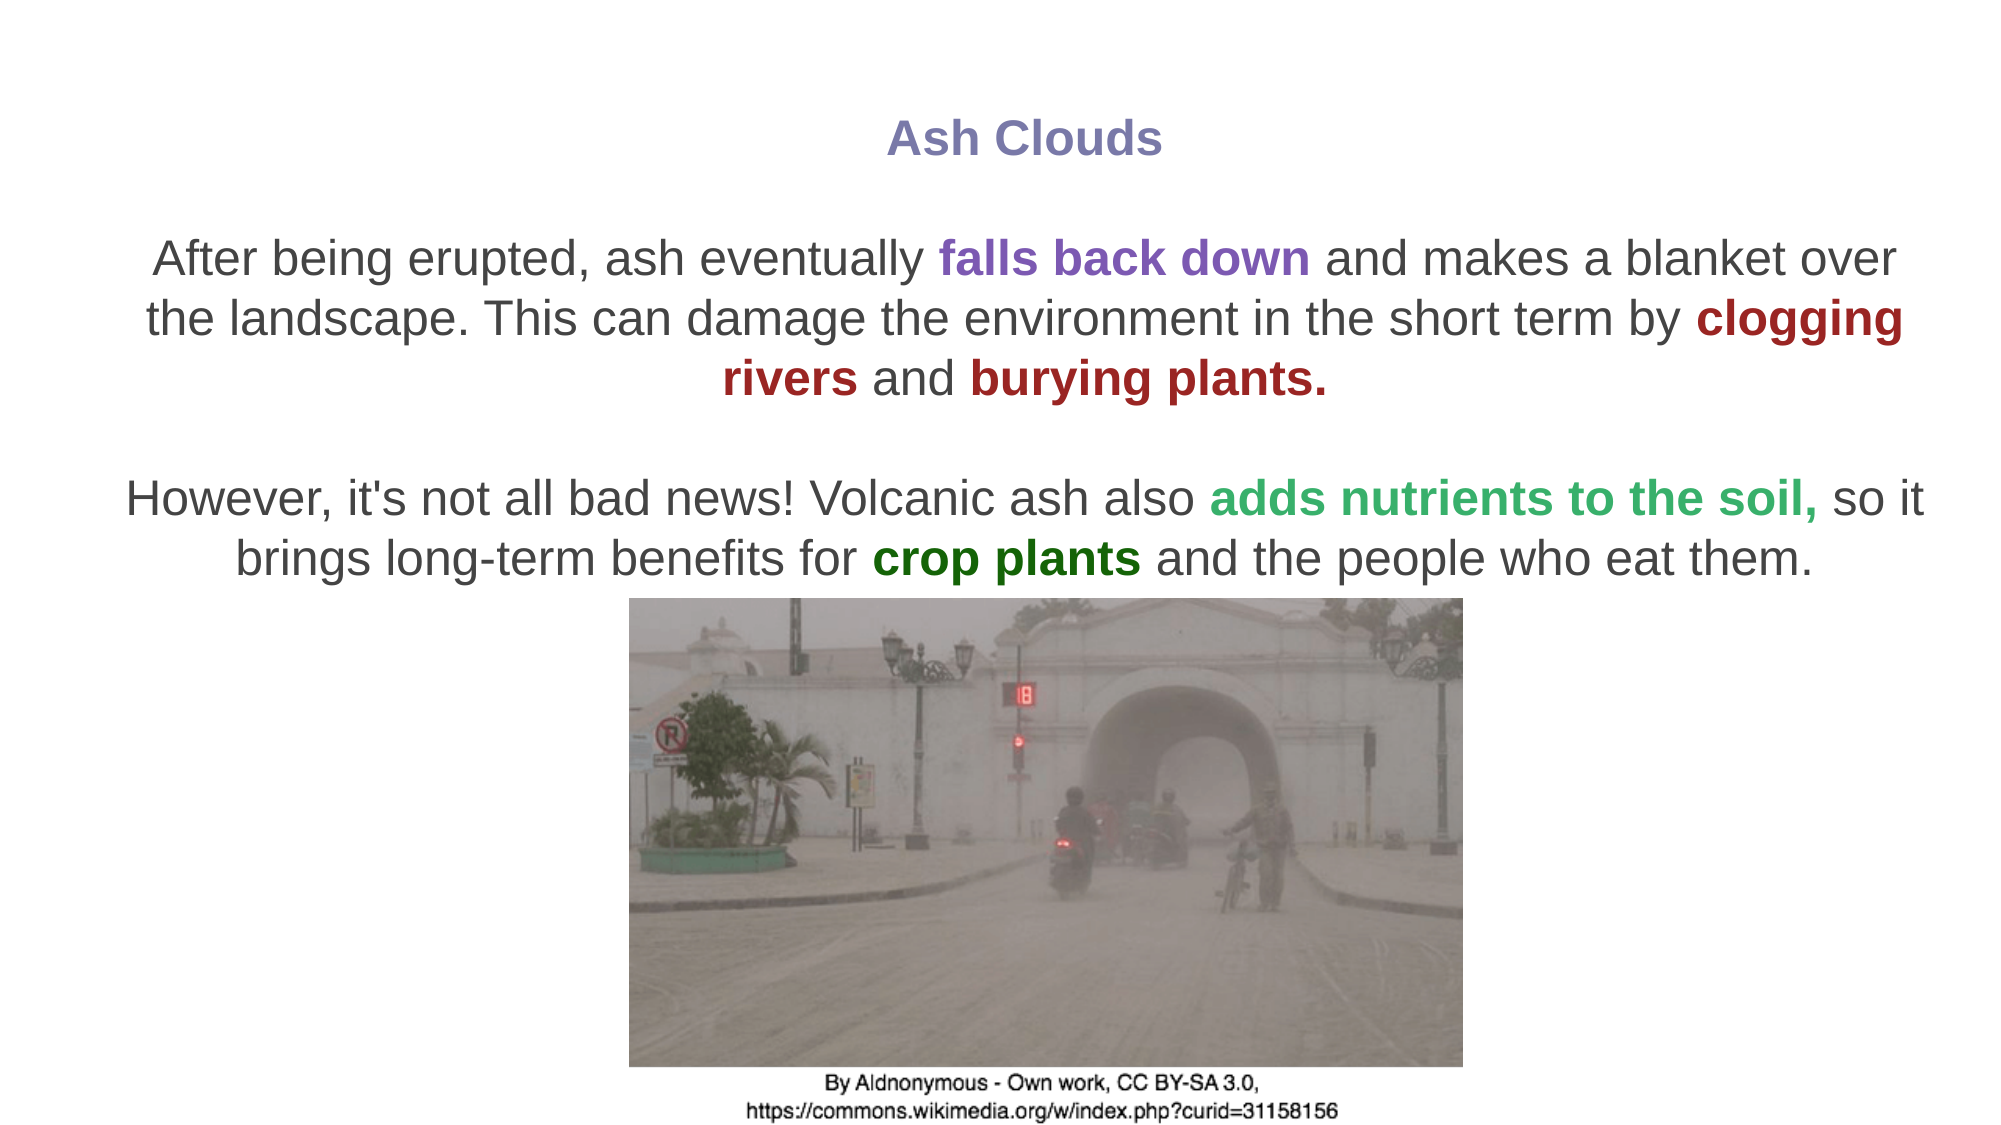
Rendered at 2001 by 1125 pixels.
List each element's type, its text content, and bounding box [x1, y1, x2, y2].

picture [629, 598, 1463, 1125]
text_box Ash Clouds After being erupted, ash eventually falls back down and makes a blanket over the landscape. This can damage the environment in the short term by clogging rivers and burying plants. However, it's not all bad news! Volcanic ash also adds nutrients to the soil, so it brings long-term benefits for crop plants and the people who eat them. [97, 98, 1953, 594]
